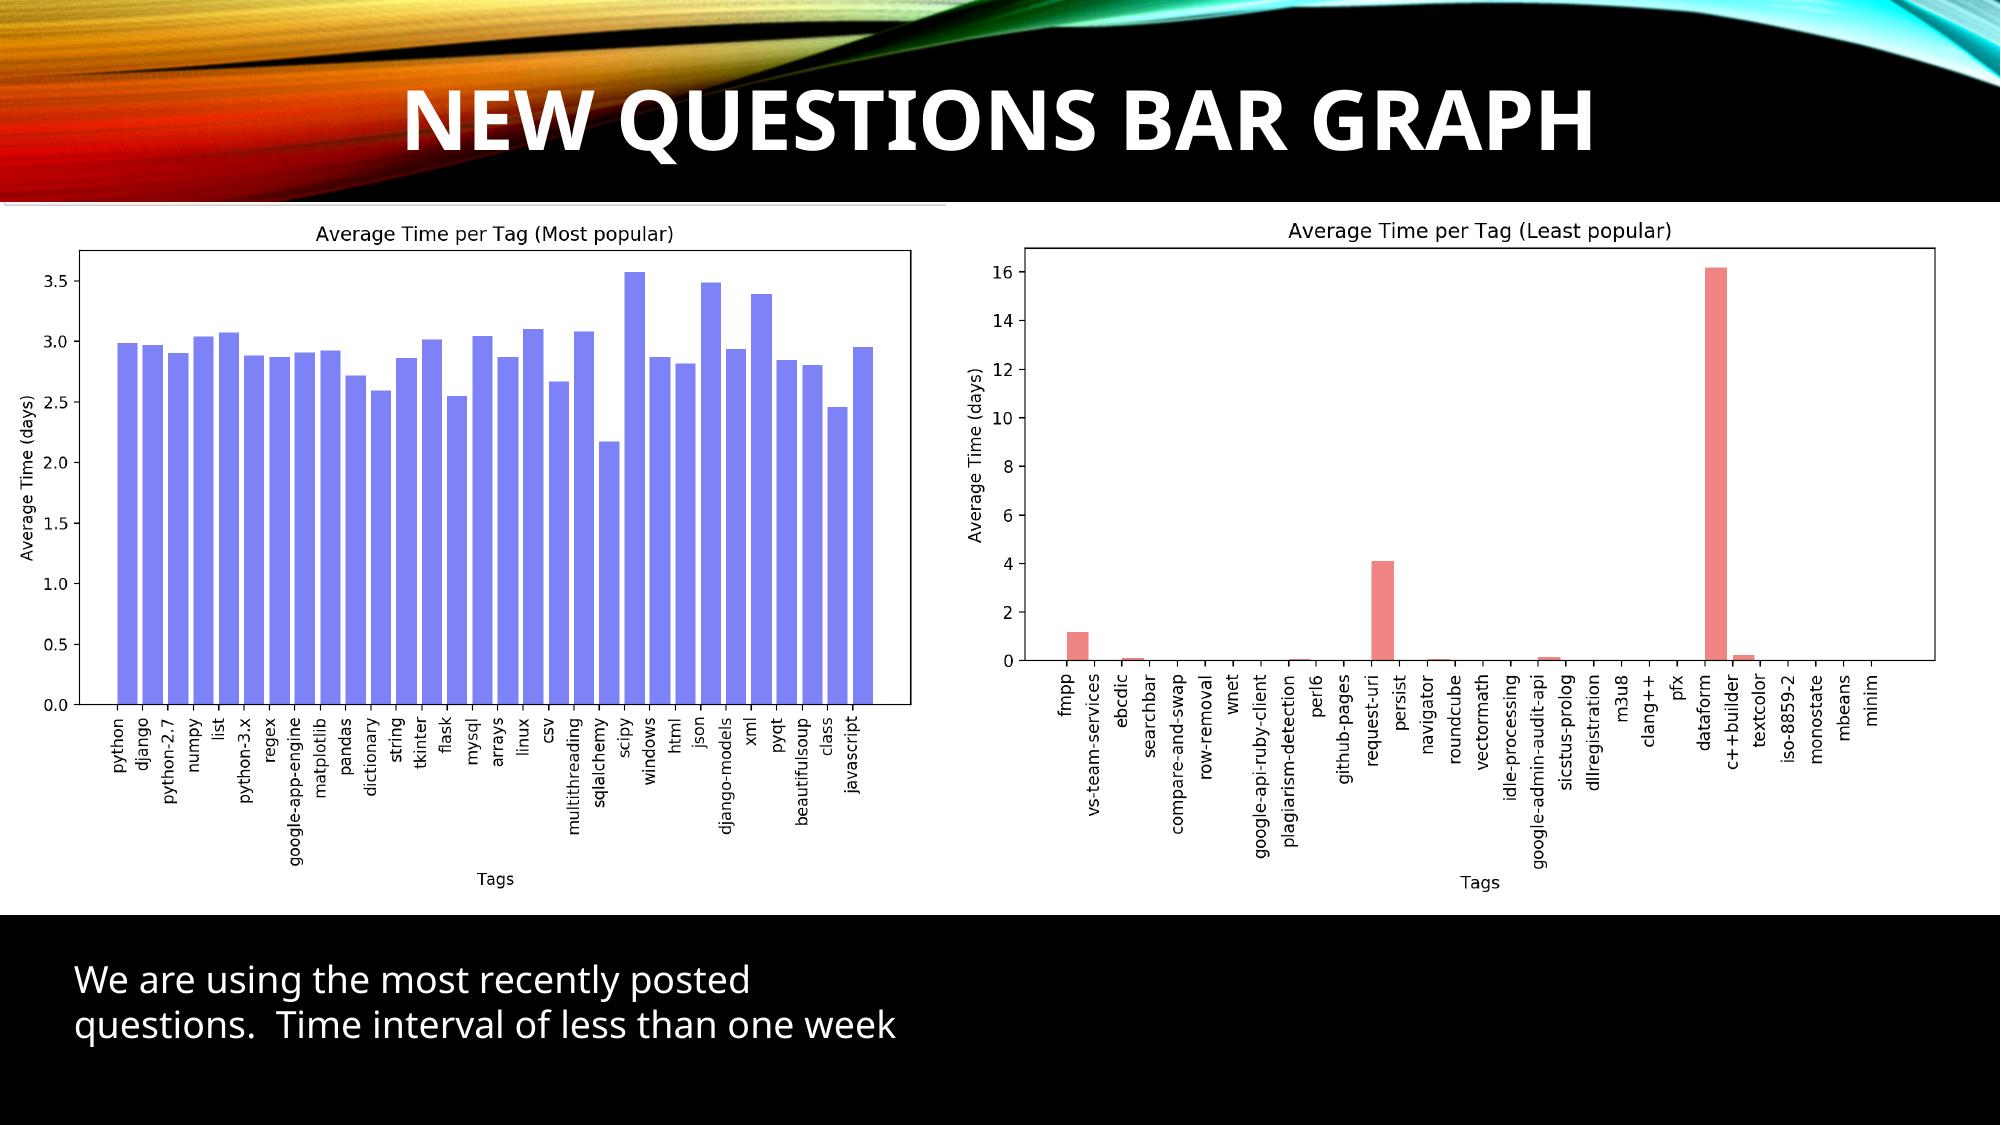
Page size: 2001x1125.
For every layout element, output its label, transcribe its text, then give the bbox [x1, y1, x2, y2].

text_box We are using the most recently posted questions. Time interval of less than one week [58, 949, 923, 1054]
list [0, 202, 946, 915]
title New Questions Bar Graph [293, 17, 1706, 202]
picture [0, 0, 2000, 915]
